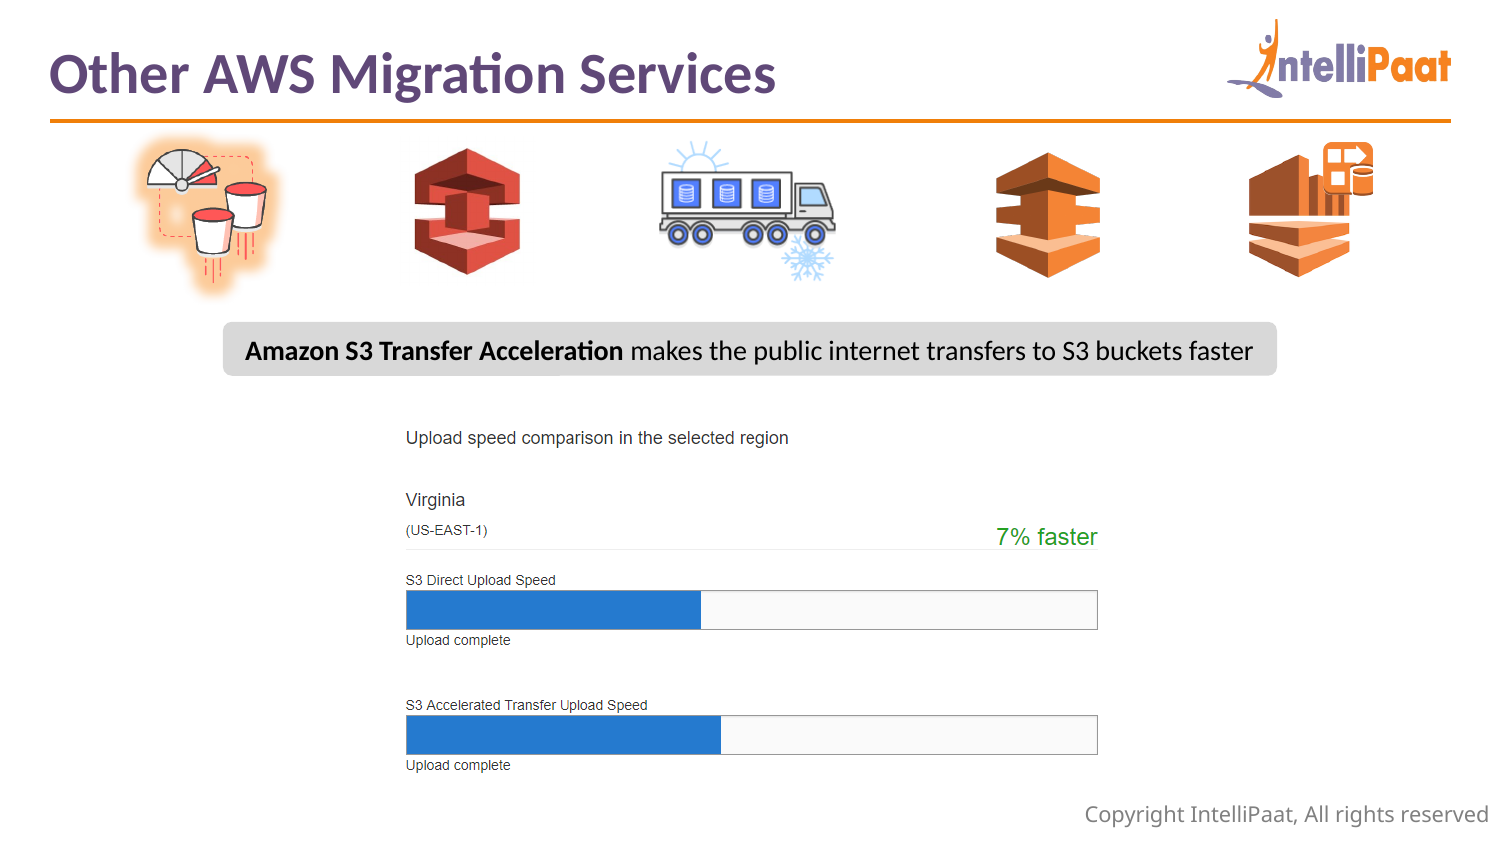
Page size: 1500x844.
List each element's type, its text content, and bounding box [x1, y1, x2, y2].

picture [982, 141, 1113, 281]
text_box Other AWS Migration Services [34, 27, 806, 113]
picture [647, 109, 850, 313]
text_box Amazon S3 Transfer Acceleration makes the public internet transfers to S3 buckets faster [222, 321, 1278, 376]
picture [387, 408, 1113, 800]
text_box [1245, 142, 1374, 281]
picture [399, 136, 536, 286]
picture [1227, 19, 1451, 98]
picture [125, 130, 288, 292]
